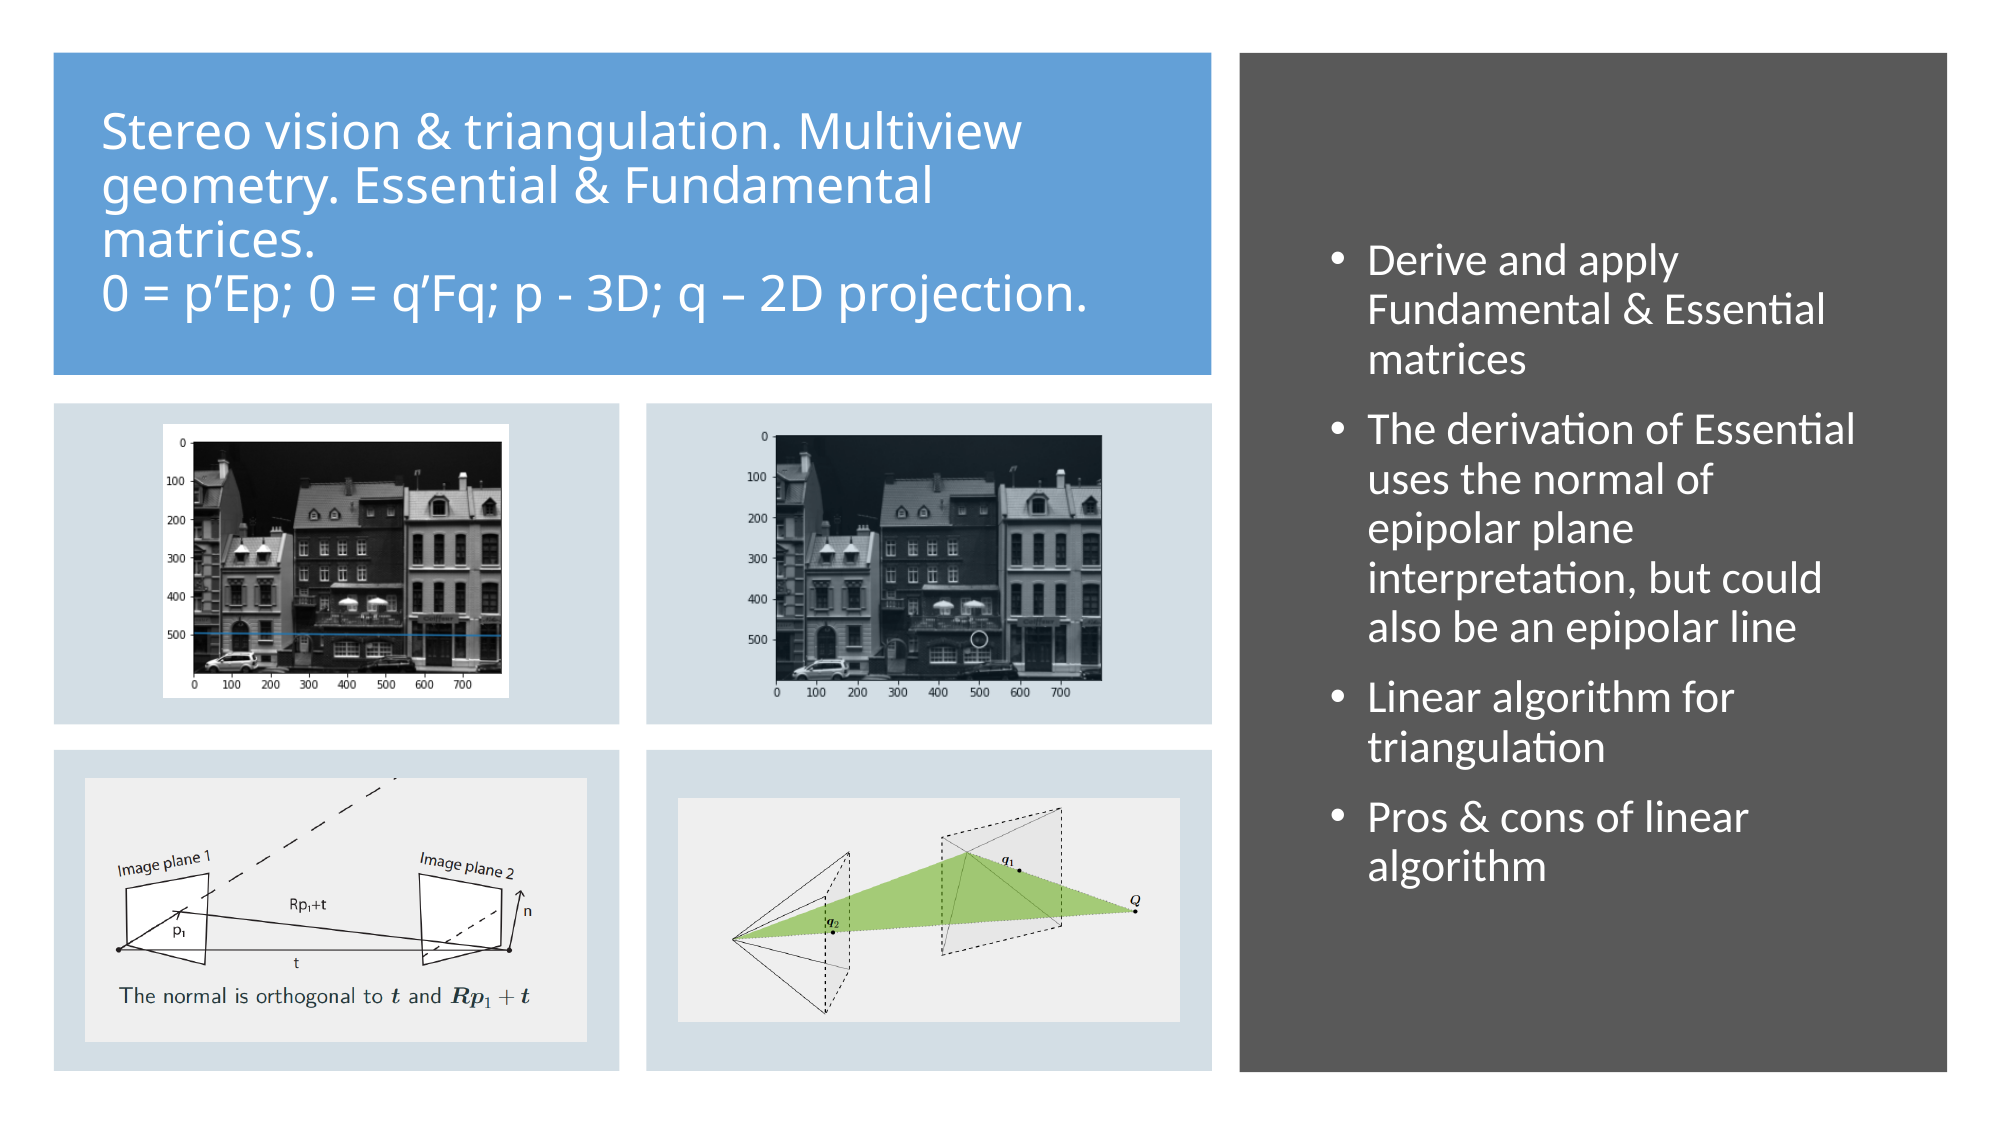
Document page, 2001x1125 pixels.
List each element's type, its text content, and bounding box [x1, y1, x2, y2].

picture [678, 798, 1180, 1022]
title Stereo vision & triangulation. Multiview geometry. Essential & Fundamental matrices. 0 = p’Ep; 0 = q’Fq; p - 3D; q – 2D projection. [85, 80, 1168, 348]
text_box [645, 749, 1213, 1072]
text_box [53, 749, 620, 1072]
text_box [53, 52, 1212, 376]
picture [163, 424, 509, 699]
text_box [53, 402, 620, 725]
text_box [645, 402, 1213, 725]
text_box [1239, 52, 1948, 1073]
picture [85, 778, 587, 1042]
picture [740, 424, 1119, 699]
list Derive and apply Fundamental & Essential matrices The derivation of Essential uses the normal of epipolar plane interpretation, but could also be an epipolar line Linear algorithm for triangulation Pros & cons of linear algorithm [1305, 126, 1882, 1002]
